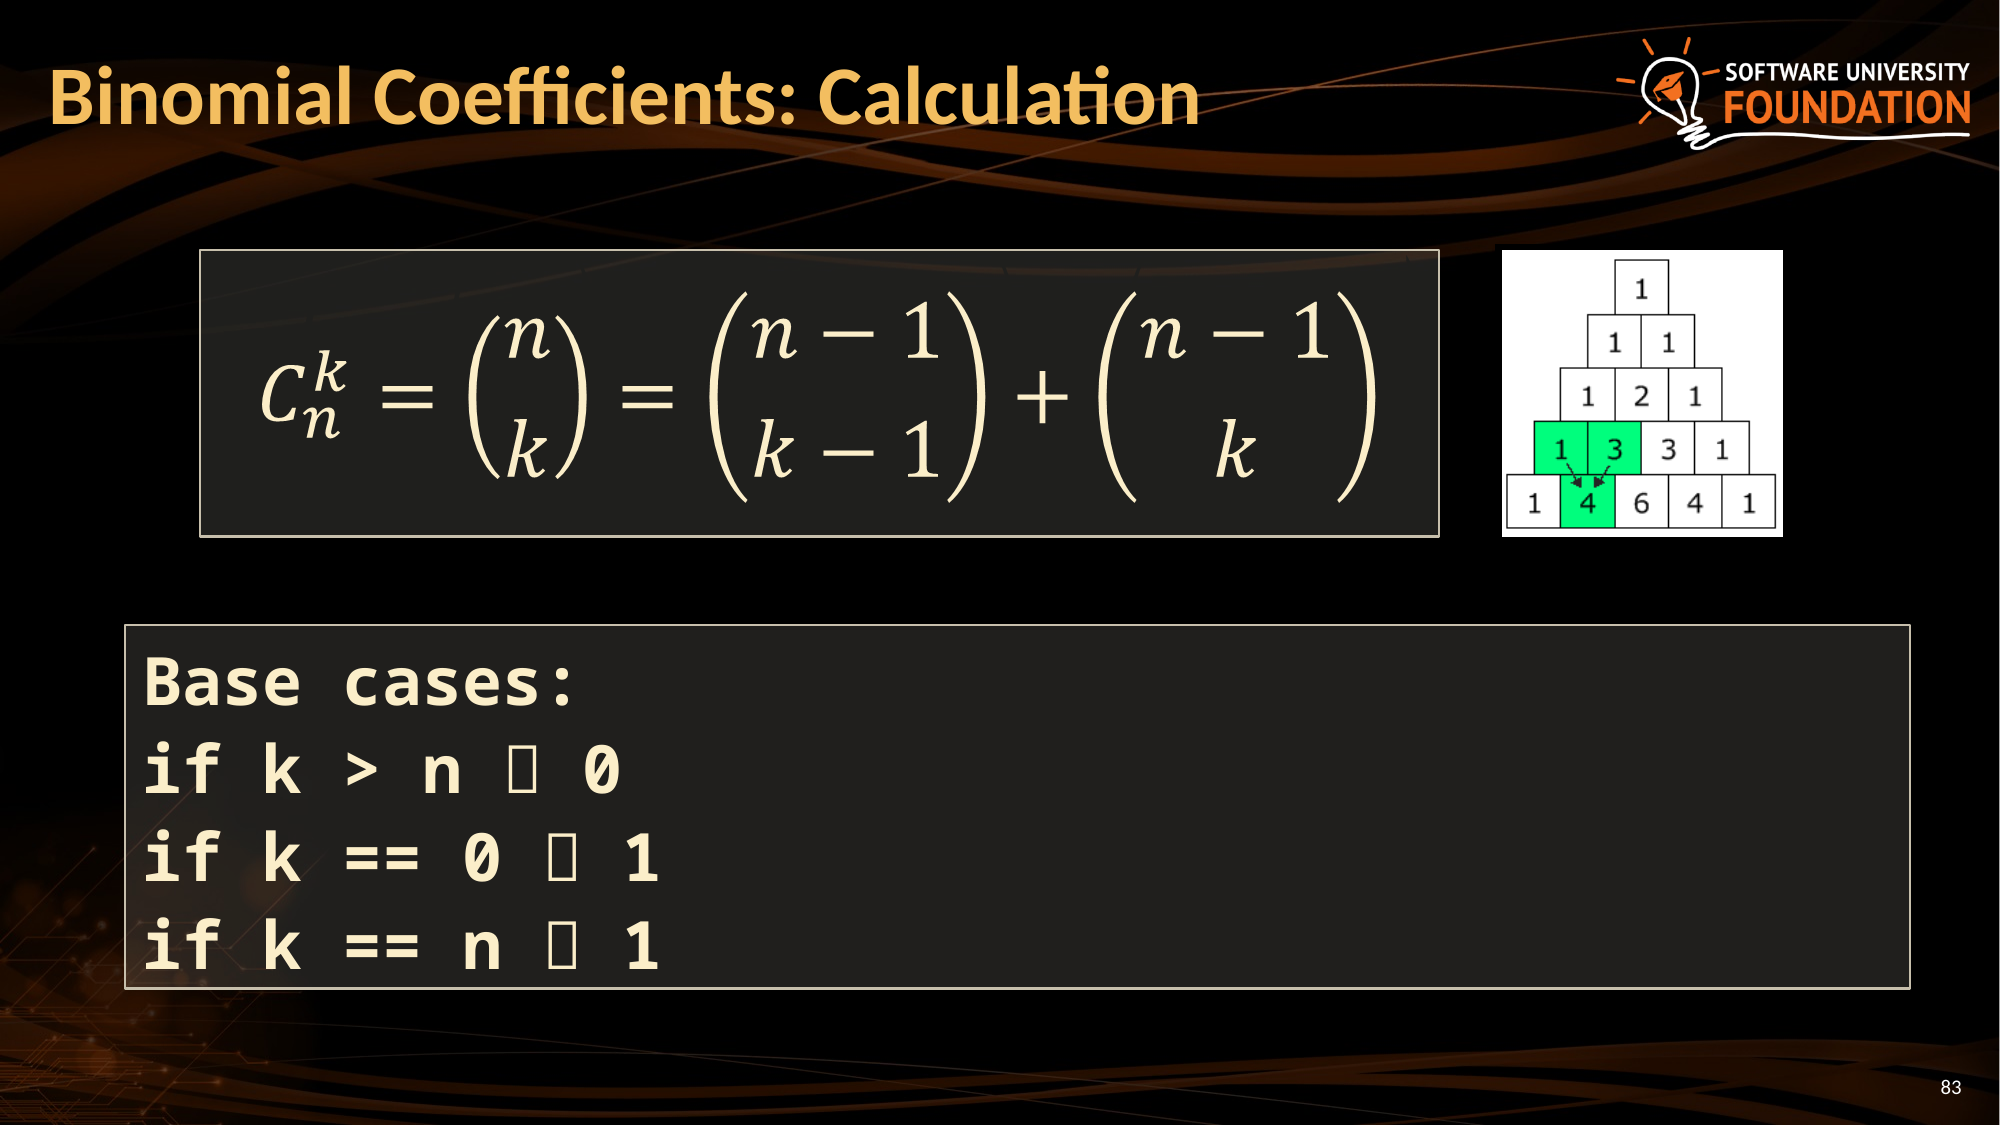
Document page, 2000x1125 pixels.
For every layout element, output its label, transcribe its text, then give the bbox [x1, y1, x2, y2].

text_box [199, 249, 1440, 537]
text_box [30, 6, 1967, 189]
picture [0, 0, 2000, 1125]
text_box Base cases: if k > n  0 if k == 0  1 if k == n  1 [124, 624, 1910, 989]
text_box <number> [1897, 1070, 1968, 1103]
